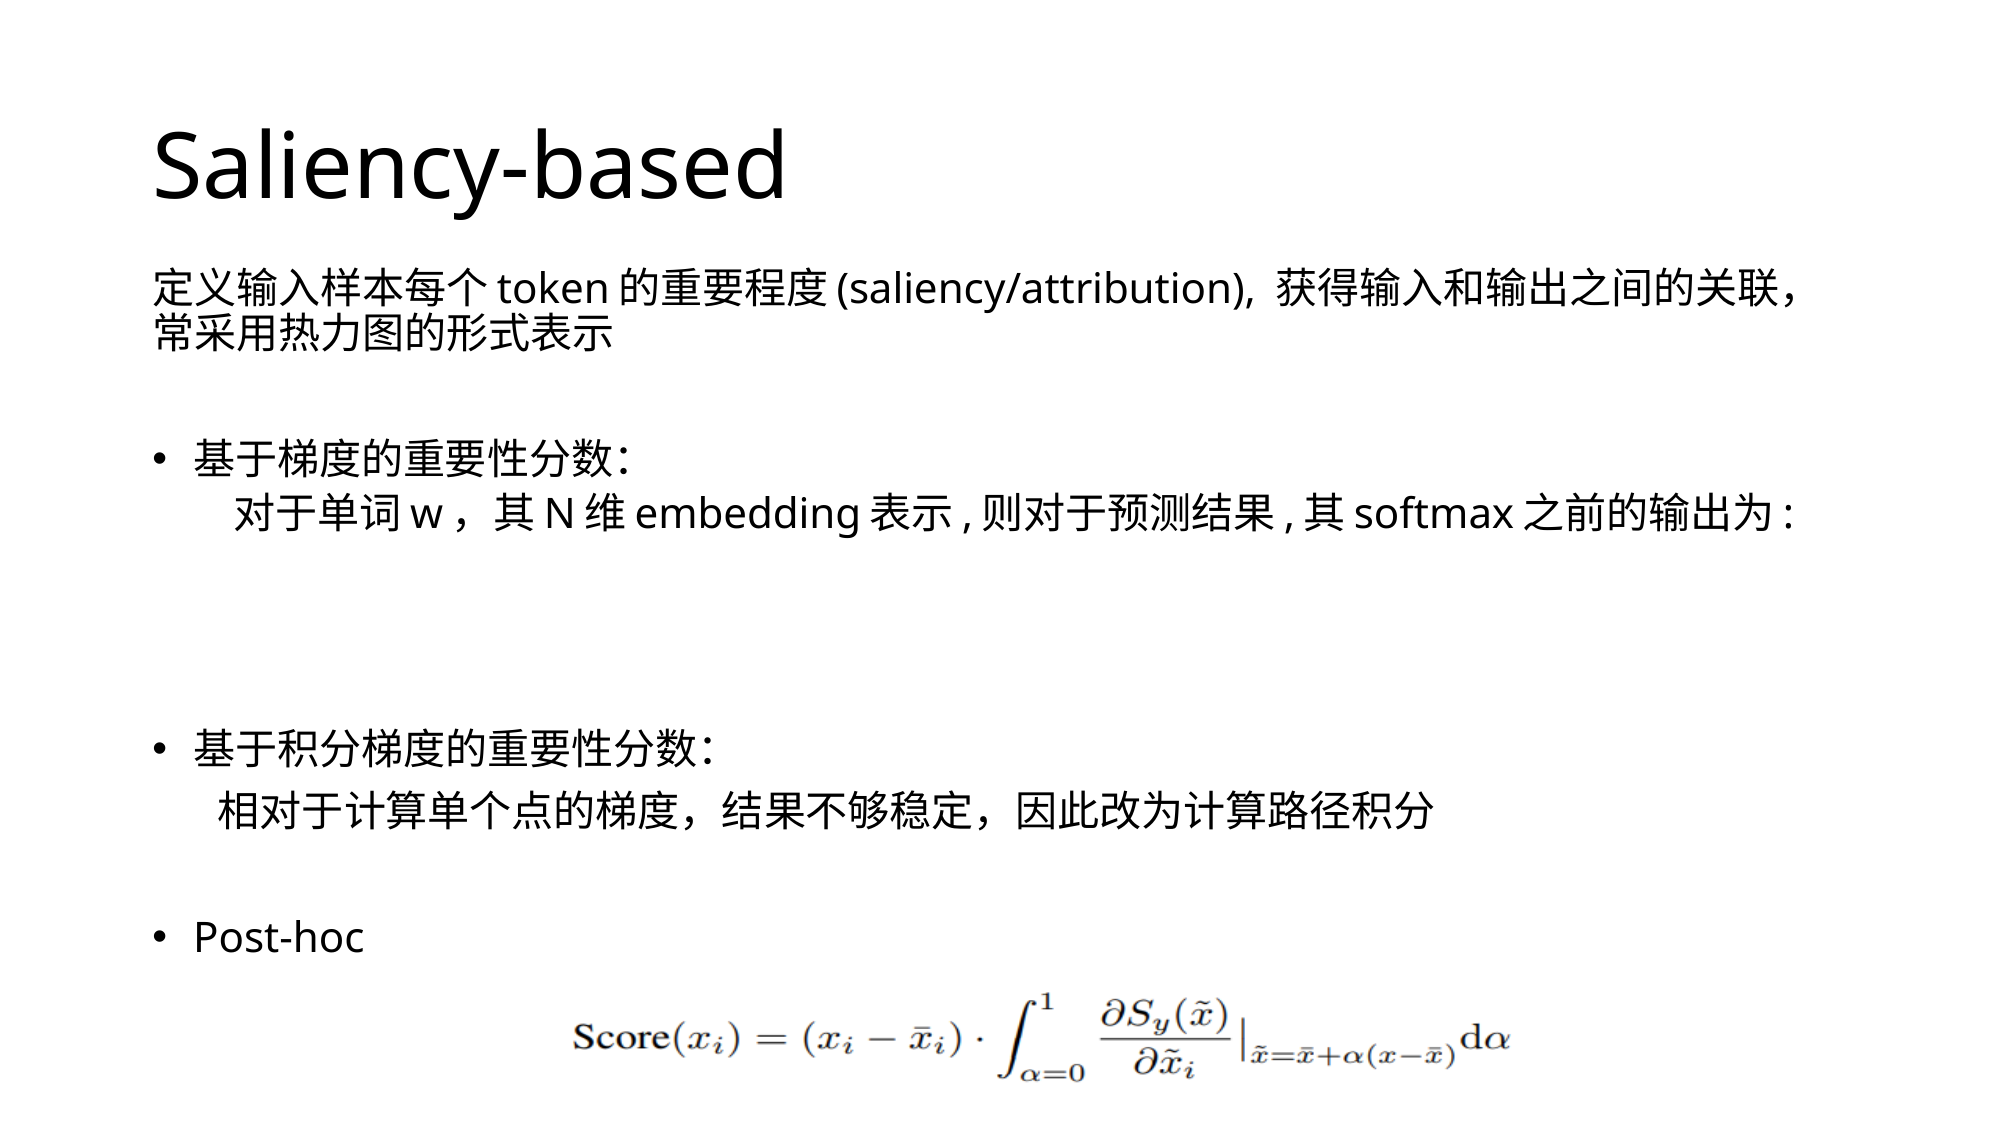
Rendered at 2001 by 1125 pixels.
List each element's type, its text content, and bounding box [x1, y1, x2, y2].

picture [525, 973, 1558, 1098]
title Saliency-based [137, 59, 1863, 278]
